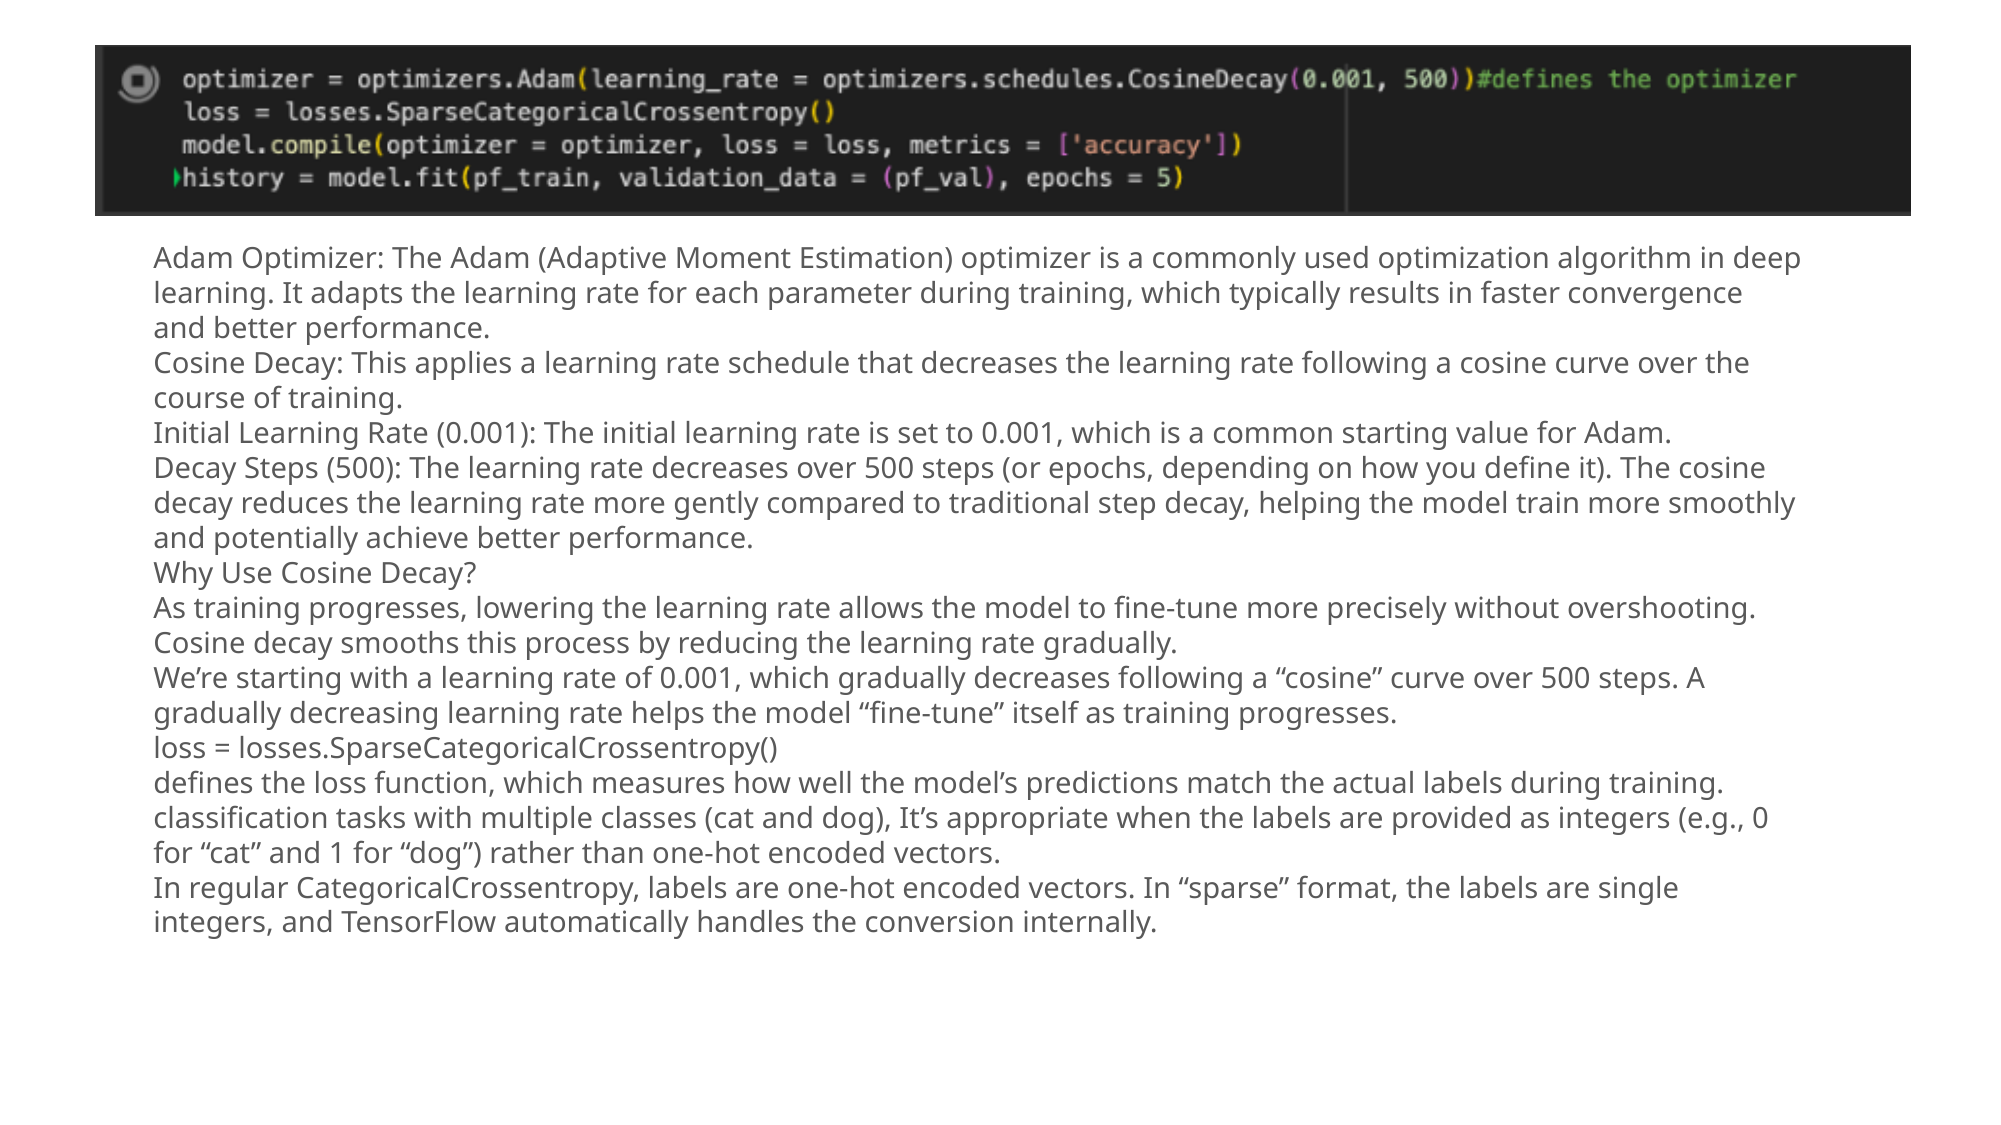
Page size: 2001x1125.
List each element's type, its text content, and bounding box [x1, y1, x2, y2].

text_box Adam Optimizer: The Adam (Adaptive Moment Estimation) optimizer is a commonly used optimization algorithm in deep learning. It adapts the learning rate for each parameter during training, which typically results in faster convergence and better performance. Cosine Decay: This applies a learning rate schedule that decreases the learning rate following a cosine curve over the course of training. Initial Learning Rate (0.001): The initial learning rate is set to 0.001, which is a common starting value for Adam. Decay Steps (500): The learning rate decreases over 500 steps (or epochs, depending on how you define it). The cosine decay reduces the learning rate more gently compared to traditional step decay, helping the model train more smoothly and potentially achieve better performance. Why Use Cosine Decay? As training progresses, lowering the learning rate allows the model to fine-tune more precisely without overshooting. Cosine decay smooths this process by reducing the learning rate gradually. We’re starting with a learning rate of 0.001, which gradually decreases following a “cosine” curve over 500 steps. A gradually decreasing learning rate helps the model “fine-tune” itself as training progresses. loss = losses.SparseCategoricalCrossentropy() defines the loss function, which measures how well the model’s predictions match the actual labels during training. classification tasks with multiple classes (cat and dog), It’s appropriate when the labels are provided as integers (e.g., 0 for “cat” and 1 for “dog”) rather than one-hot encoded vectors. In regular CategoricalCrossentropy, labels are one-hot encoded vectors. In “sparse” format, the labels are single integers, and TensorFlow automatically handles the conversion internally. [153, 239, 1804, 1108]
picture [95, 45, 1911, 216]
